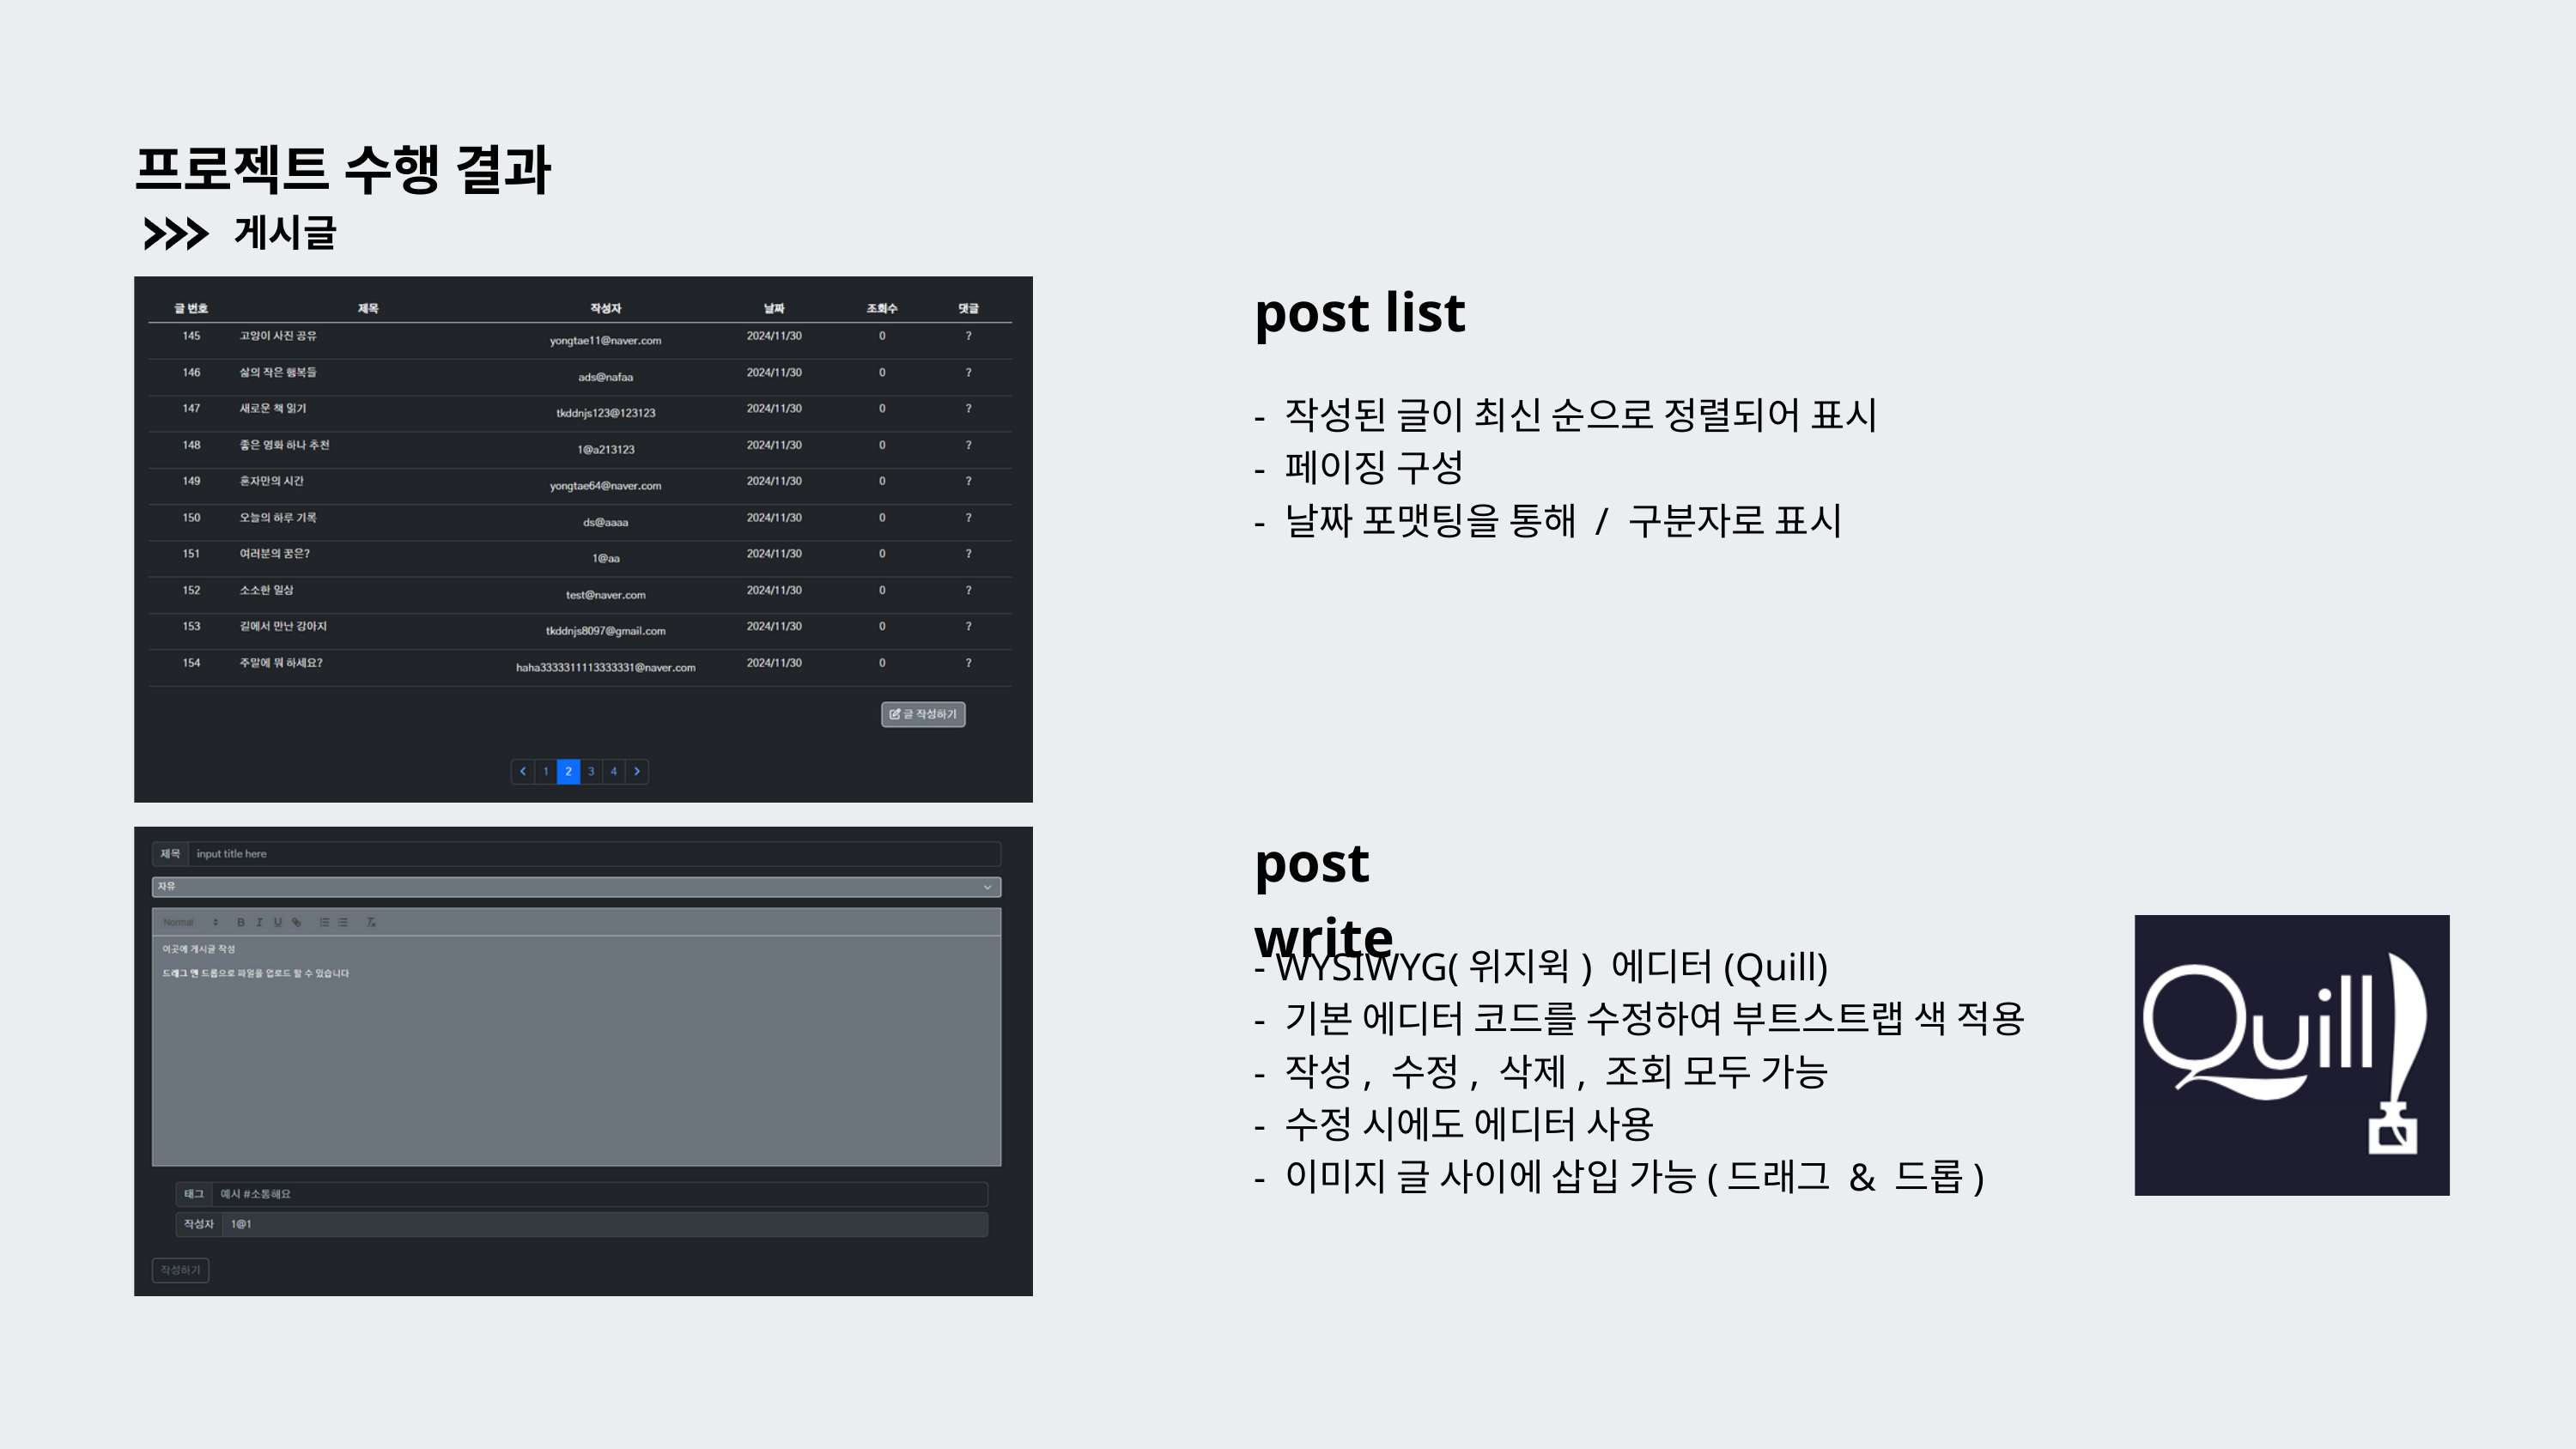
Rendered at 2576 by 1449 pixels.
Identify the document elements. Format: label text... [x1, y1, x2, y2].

text_box - WYSIWYG(위지윅) 에디터(Quill) - 기본 에디터 코드를 수정하여 부트스트랩 색 적용 - 작성, 수정, 삭제, 조회 모두 가능 - 수정 시에도 에디터 사용 - 이미지 글 사이에 삽입 가능(드래그 & 드롭) [1254, 936, 2040, 1199]
text_box 프로젝트 수행 결과 [134, 125, 555, 202]
text_box 게시글 [234, 201, 338, 307]
text_box [2135, 915, 2451, 1196]
text_box [144, 216, 210, 251]
text_box post list [1254, 267, 1469, 343]
text_box post write [1254, 817, 1526, 968]
text_box [134, 827, 1034, 1296]
text_box - 작성된 글이 최신 순으로 정렬되어 표시 - 페이징 구성 - 날짜 포맷팅을 통해 / 구분자로 표시 [1254, 385, 1883, 543]
text_box [134, 276, 1034, 803]
